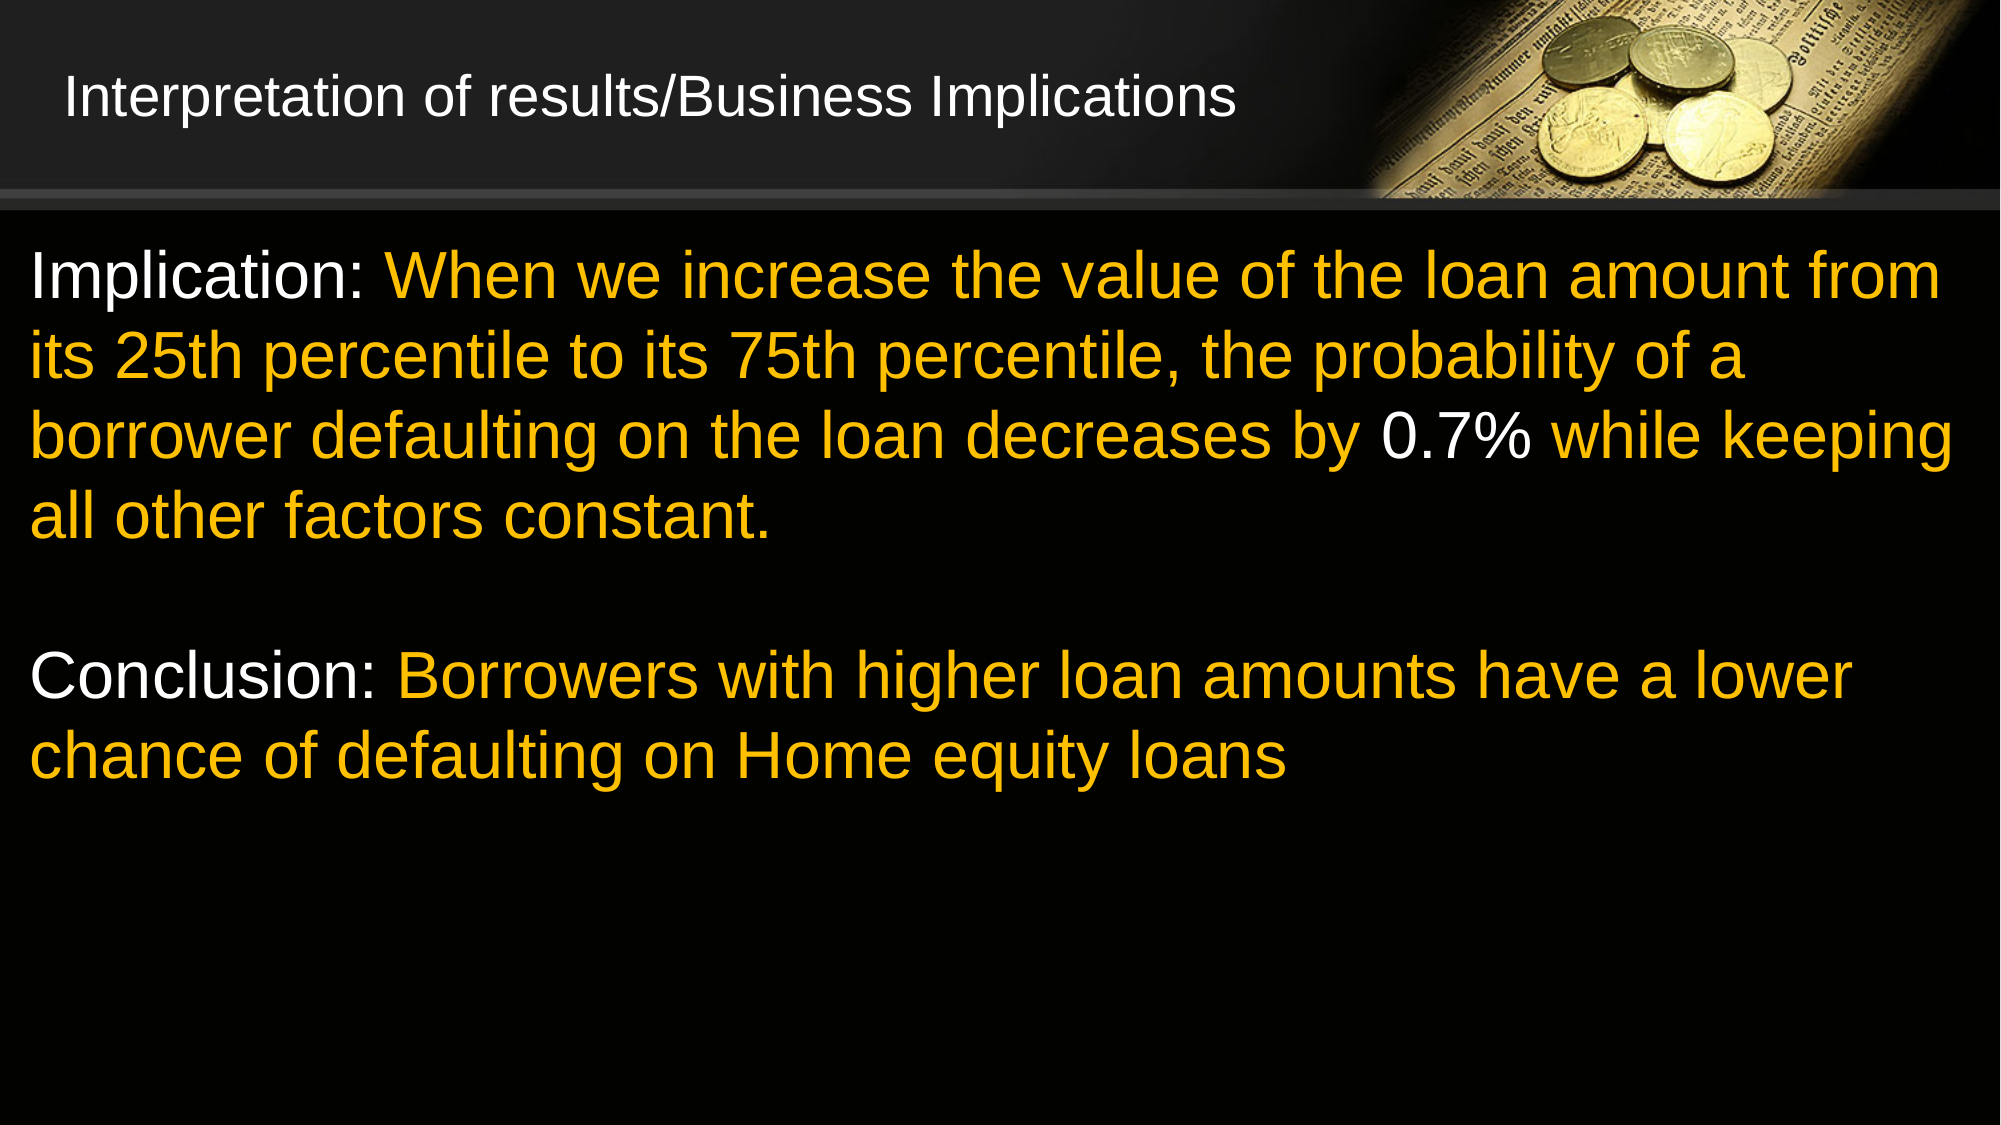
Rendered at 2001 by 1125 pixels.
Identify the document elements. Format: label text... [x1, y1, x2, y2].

list Interpretation of results/Business Implications [48, 38, 1418, 157]
picture [0, 0, 2001, 1125]
text_box Implication: When we increase the value of the loan amount from its 25th percentile to its 75th percentile, the probability of a borrower defaulting on the loan decreases by 0.7% while keeping all other factors constant. Conclusion: Borrowers with higher loan amounts have a lower chance of defaulting on Home equity loans [14, 224, 1972, 880]
